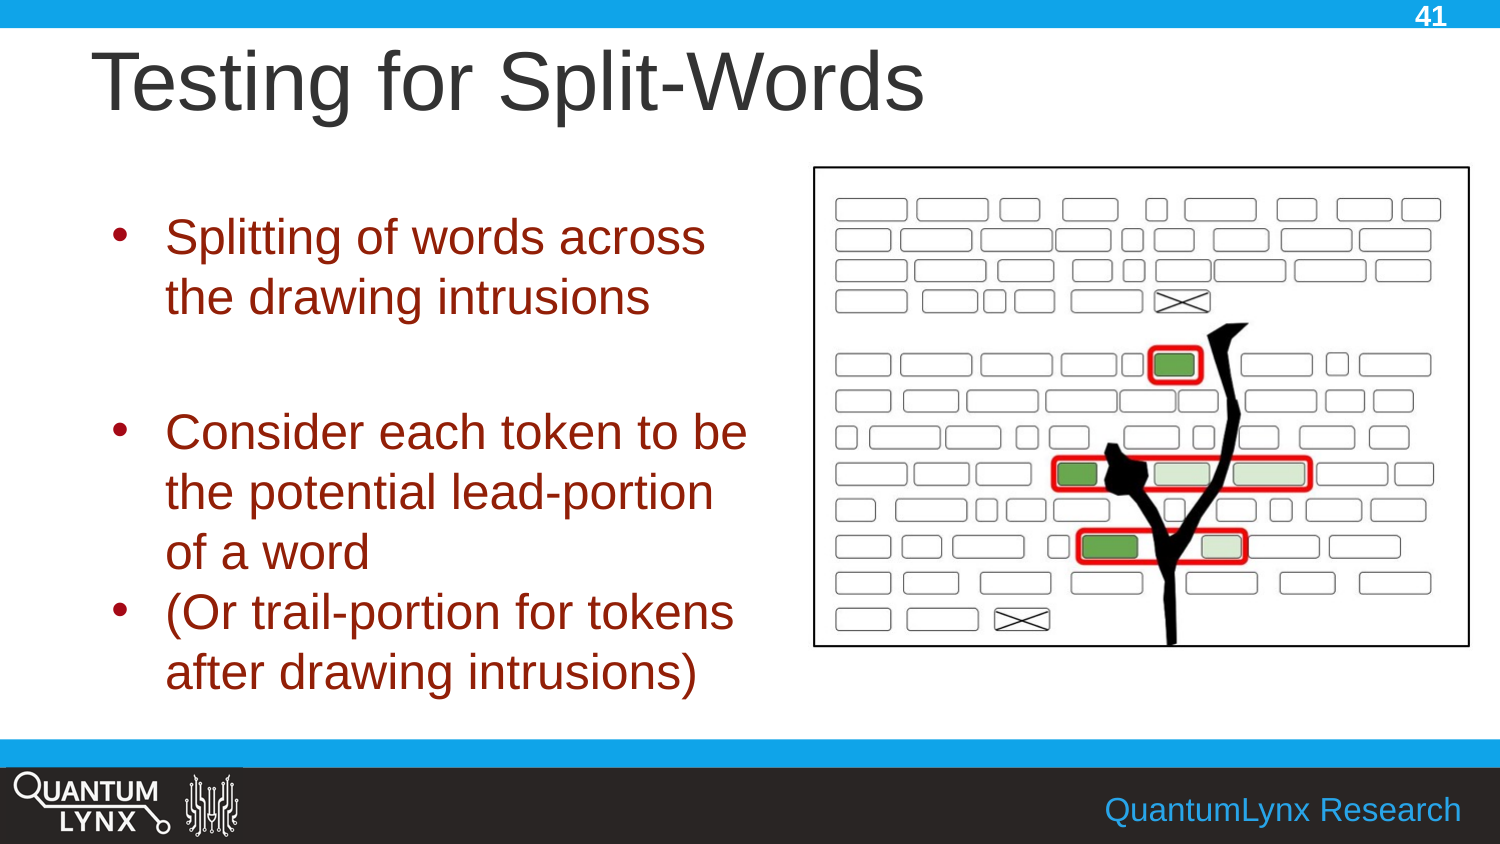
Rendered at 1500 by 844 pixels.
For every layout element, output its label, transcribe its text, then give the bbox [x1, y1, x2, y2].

picture [808, 162, 1476, 654]
title Testing for Split-Words [75, 15, 1425, 138]
slide_number 41 [1400, 0, 1482, 35]
picture [6, 768, 243, 842]
list Splitting of words across the drawing intrusions Consider each token to be the potential lead-portion of a word (Or trail-portion for tokens after drawing intrusions) [75, 196, 784, 730]
